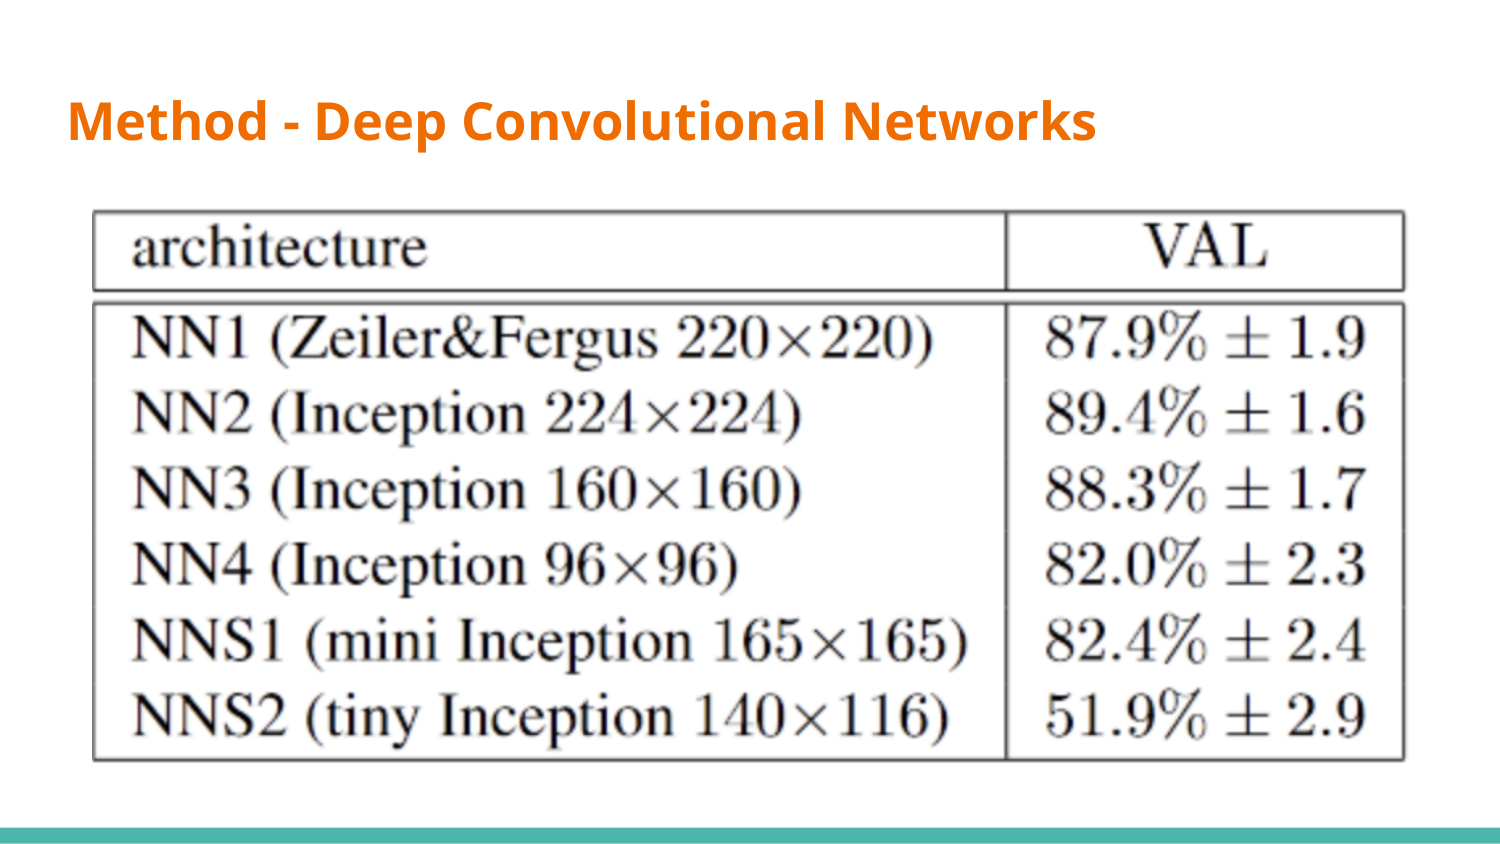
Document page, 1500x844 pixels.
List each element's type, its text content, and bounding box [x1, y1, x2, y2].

picture [92, 201, 1409, 763]
title Method - Deep Convolutional Networks [51, 72, 1449, 167]
